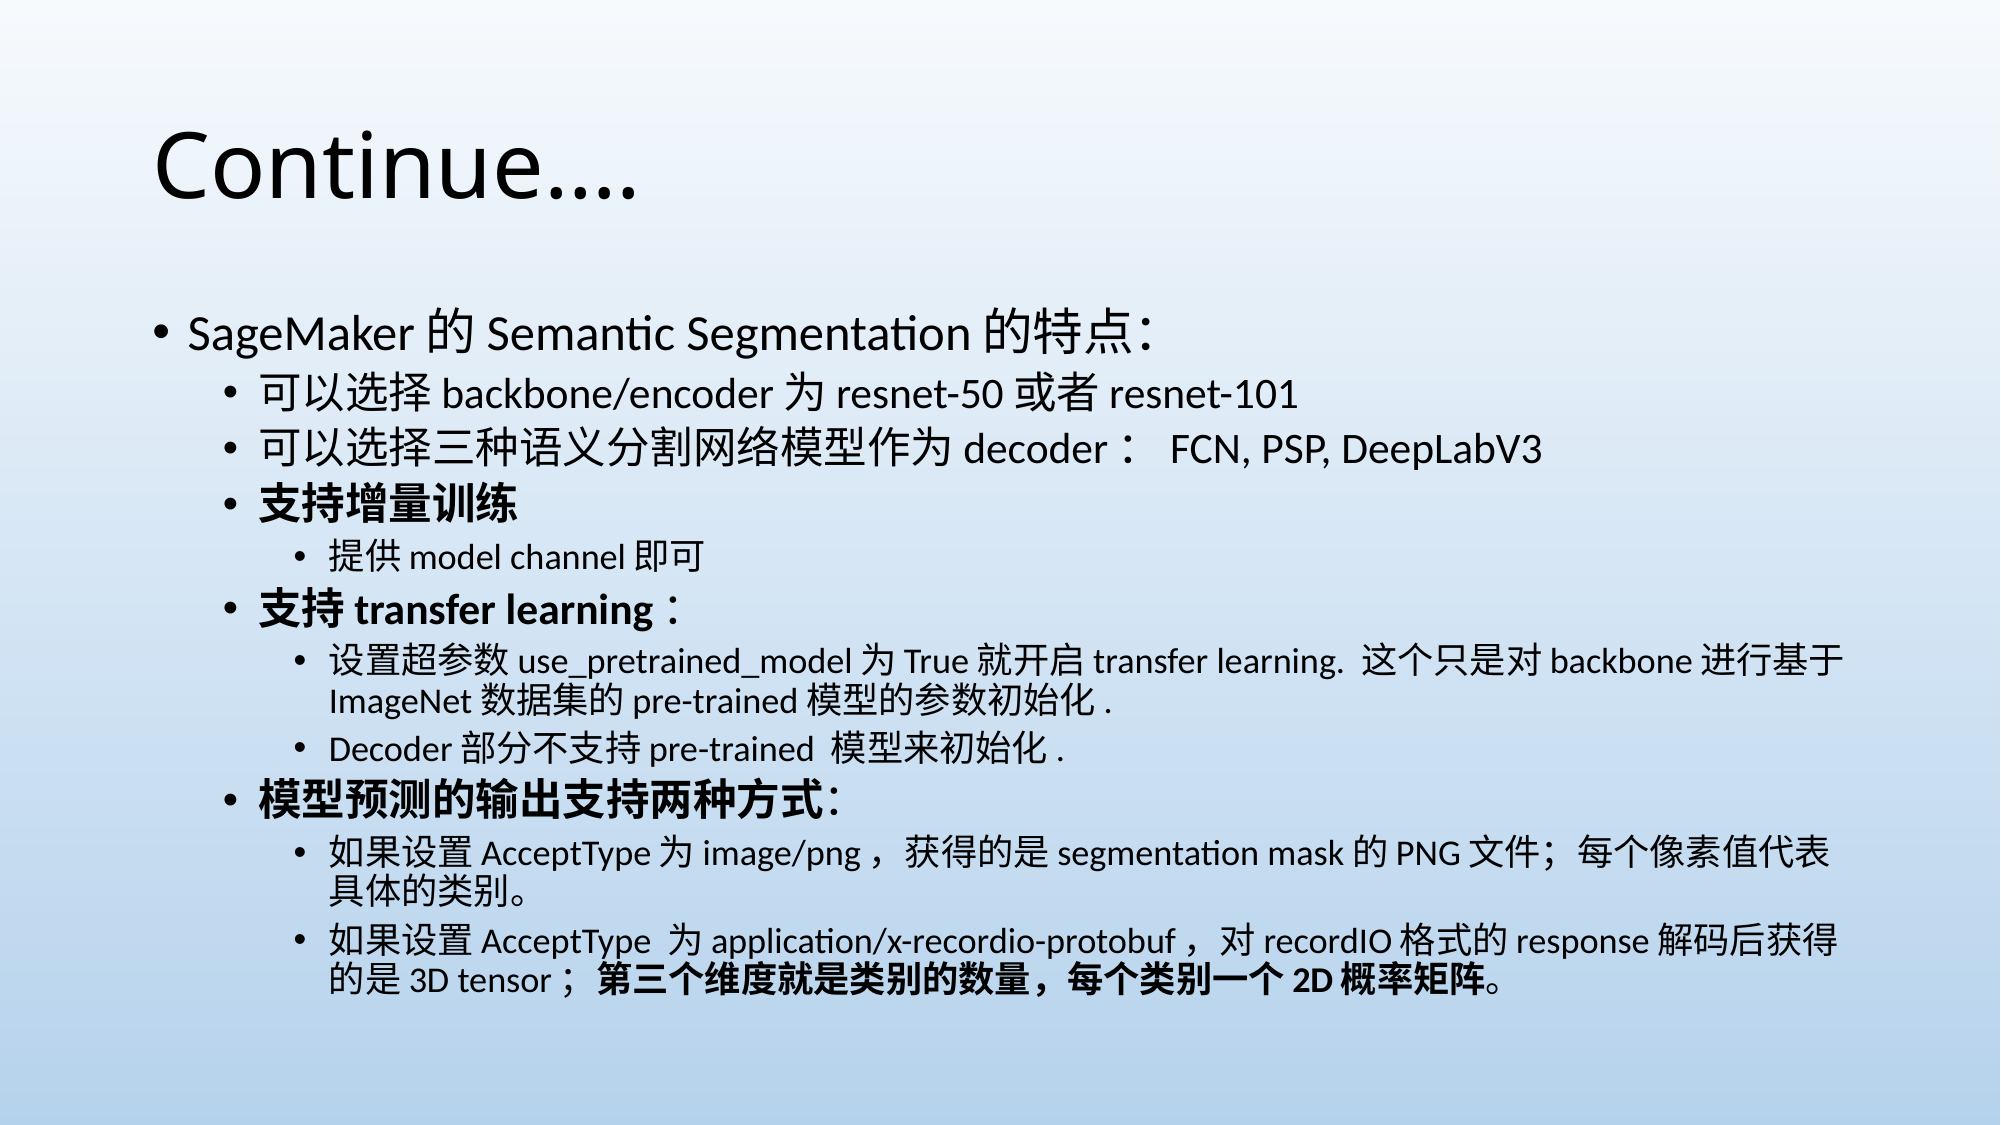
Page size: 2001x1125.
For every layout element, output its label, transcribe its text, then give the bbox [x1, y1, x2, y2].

title Continue…. [137, 59, 1863, 278]
list SageMaker的Semantic Segmentation的特点： 可以选择backbone/encoder为resnet-50或者resnet-101 可以选择三种语义分割网络模型作为decoder：FCN, PSP, DeepLabV3 支持增量训练 提供model channel即可 支持transfer learning： 设置超参数use_pretrained_model为True就开启transfer learning. 这个只是对backbone进行基于ImageNet数据集的pre-trained模型的参数初始化. Decoder部分不支持pre-trained 模型来初始化. 模型预测的输出支持两种方式： 如果设置AcceptType为image/png，获得的是segmentation mask的PNG文件；每个像素值代表具体的类别。 如果设置AcceptType 为application/x-recordio-protobuf，对recordIO格式的response解码后获得的是3D tensor；第三个维度就是类别的数量，每个类别一个2D概率矩阵。 [137, 299, 1863, 1014]
